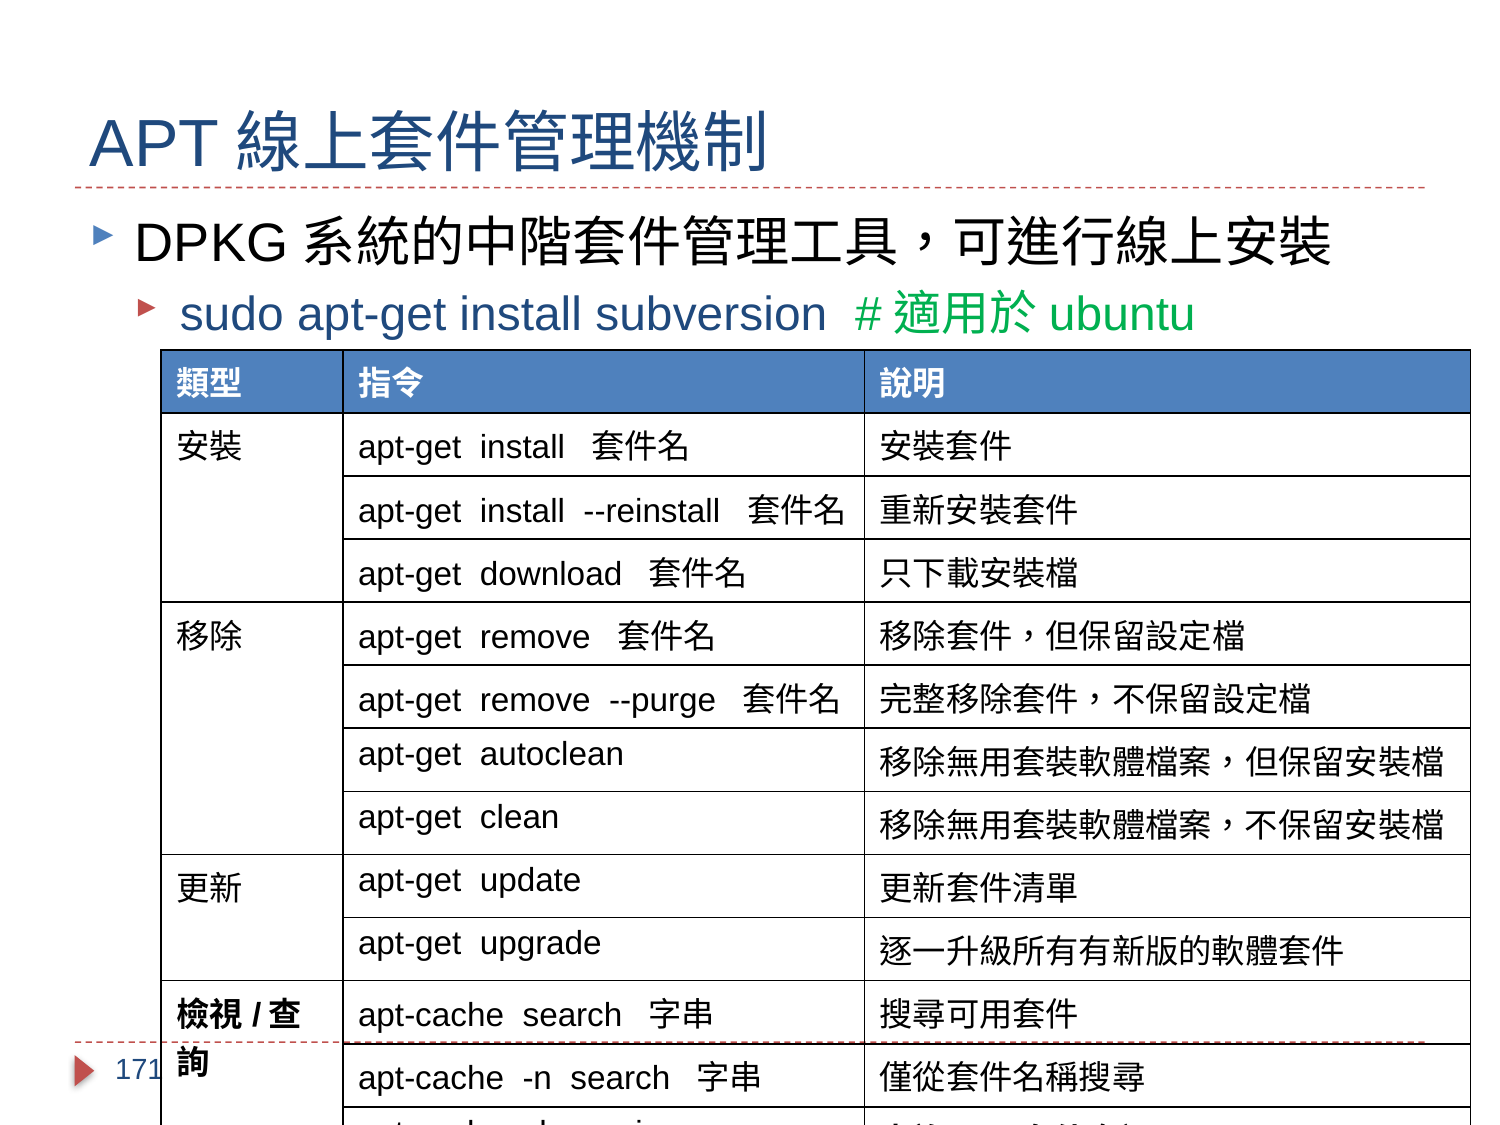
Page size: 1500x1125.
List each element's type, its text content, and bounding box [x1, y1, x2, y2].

table_cell apt-get update [344, 855, 864, 917]
table_cell 僅從套件名稱搜尋 [865, 1045, 1470, 1106]
table_cell 逐一升級所有有新版的軟體套件 [865, 918, 1470, 980]
slide_number 171 [100, 1042, 160, 1103]
table_cell 重新安裝套件 [865, 477, 1470, 538]
table_cell apt-cache show vim [344, 1108, 864, 1125]
table_cell apt-get upgrade [344, 918, 864, 980]
table_cell apt-get remove --purge 套件名 [344, 666, 864, 727]
table_cell apt-cache search 字串 [344, 981, 864, 1043]
table_header 類型 [162, 351, 342, 412]
table_cell 移除套件，但保留設定檔 [865, 603, 1470, 664]
list DPKG系統的中階套件管理工具，可進行線上安裝 sudo apt-get install subversion #適用於ubuntu [75, 200, 1425, 1010]
table_cell apt-get install --reinstall 套件名 [344, 477, 864, 538]
table_cell 更新 [162, 855, 342, 980]
table_cell 更新套件清單 [865, 855, 1470, 917]
table_cell 移除 [162, 603, 342, 854]
title APT線上套件管理機制 [75, 24, 1425, 188]
table_cell 安裝套件 [865, 414, 1470, 475]
table_header 指令 [344, 351, 864, 412]
table_cell apt-cache -n search 字串 [344, 1045, 864, 1106]
table_cell 搜尋可用套件 [865, 981, 1470, 1043]
table_cell 檢視/查詢 [162, 981, 342, 1125]
table_cell apt-get download 套件名 [344, 540, 864, 601]
table_cell apt-get install 套件名 [344, 414, 864, 475]
table_cell apt-get clean [344, 792, 864, 854]
table_cell 查詢vim套件資訊 [865, 1108, 1470, 1125]
table_cell 移除無用套裝軟體檔案，不保留安裝檔 [865, 792, 1470, 854]
table_cell 只下載安裝檔 [865, 540, 1470, 601]
table_cell 完整移除套件，不保留設定檔 [865, 666, 1470, 727]
table_cell apt-get remove 套件名 [344, 603, 864, 664]
table_cell apt-get autoclean [344, 729, 864, 791]
table_header 說明 [865, 351, 1470, 412]
table_cell 移除無用套裝軟體檔案，但保留安裝檔 [865, 729, 1470, 791]
table_cell 安裝 [162, 414, 342, 601]
